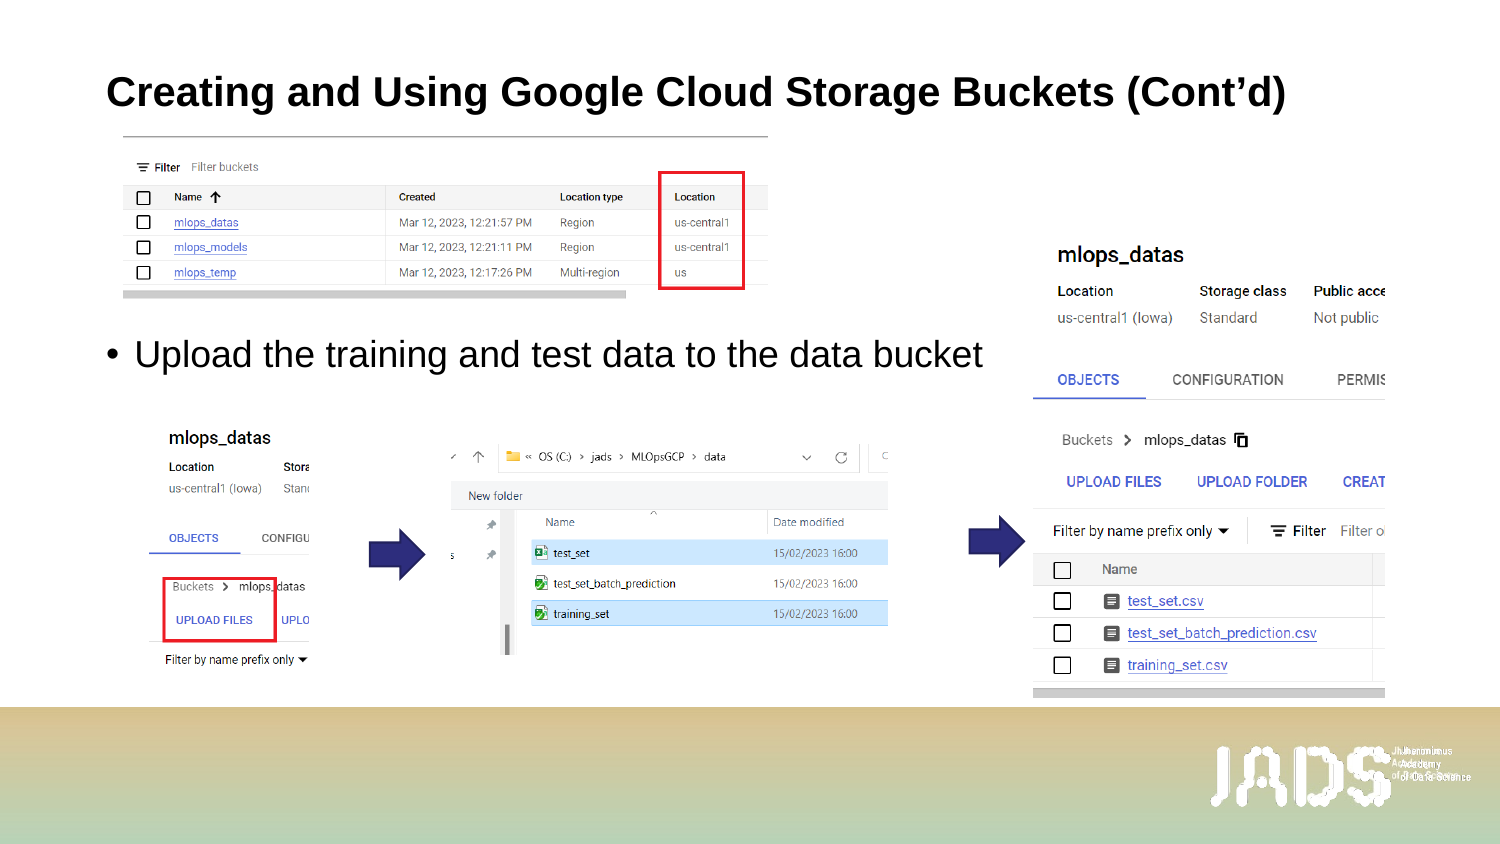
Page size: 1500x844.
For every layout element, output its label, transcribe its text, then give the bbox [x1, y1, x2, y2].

list Upload the training and test data to the data bucket [106, 162, 1394, 681]
title Creating and Using Google Cloud Storage Buckets (Cont’d) [106, 70, 1394, 129]
text_box [368, 528, 426, 581]
text_box [968, 515, 1026, 568]
picture [123, 129, 768, 314]
picture [0, 707, 1500, 844]
picture [149, 407, 309, 675]
picture [451, 444, 888, 655]
picture [1033, 233, 1385, 702]
